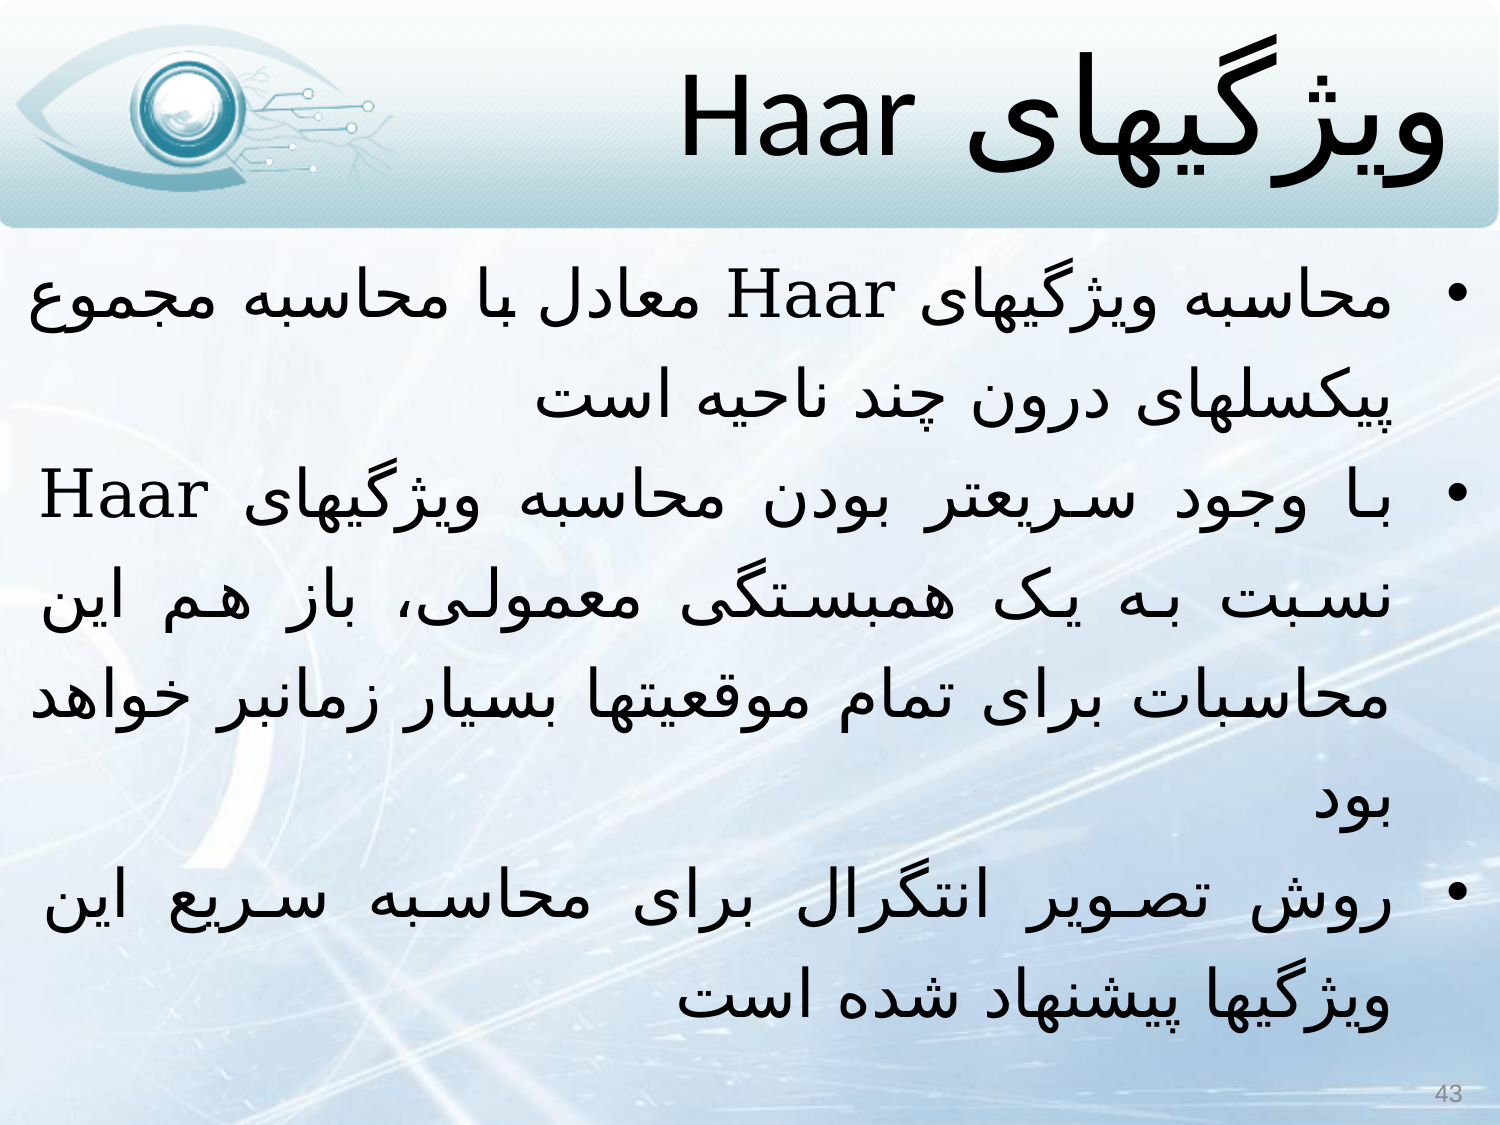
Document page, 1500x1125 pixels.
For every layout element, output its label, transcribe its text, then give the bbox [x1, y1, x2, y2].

picture [0, 230, 1500, 1125]
text_box محاسبه ویژگی‏های Haar معادل با محاسبه مجموع پیکسل‏های درون چند ناحیه است با وجود سریعتر بودن محاسبه ویژگی‏های Haar نسبت به یک همبستگی معمولی، باز هم این محاسبات برای تمام موقعیت‏ها بسیار زمان‏بر خواهد بود روش تصویر انتگرال برای محاسبه سریع این ویژگی‏ها پیشنهاد شده است [12, 223, 1485, 1038]
slide_number 43 [1127, 1062, 1478, 1123]
title ویژگی‏های Haar [0, 7, 1500, 195]
